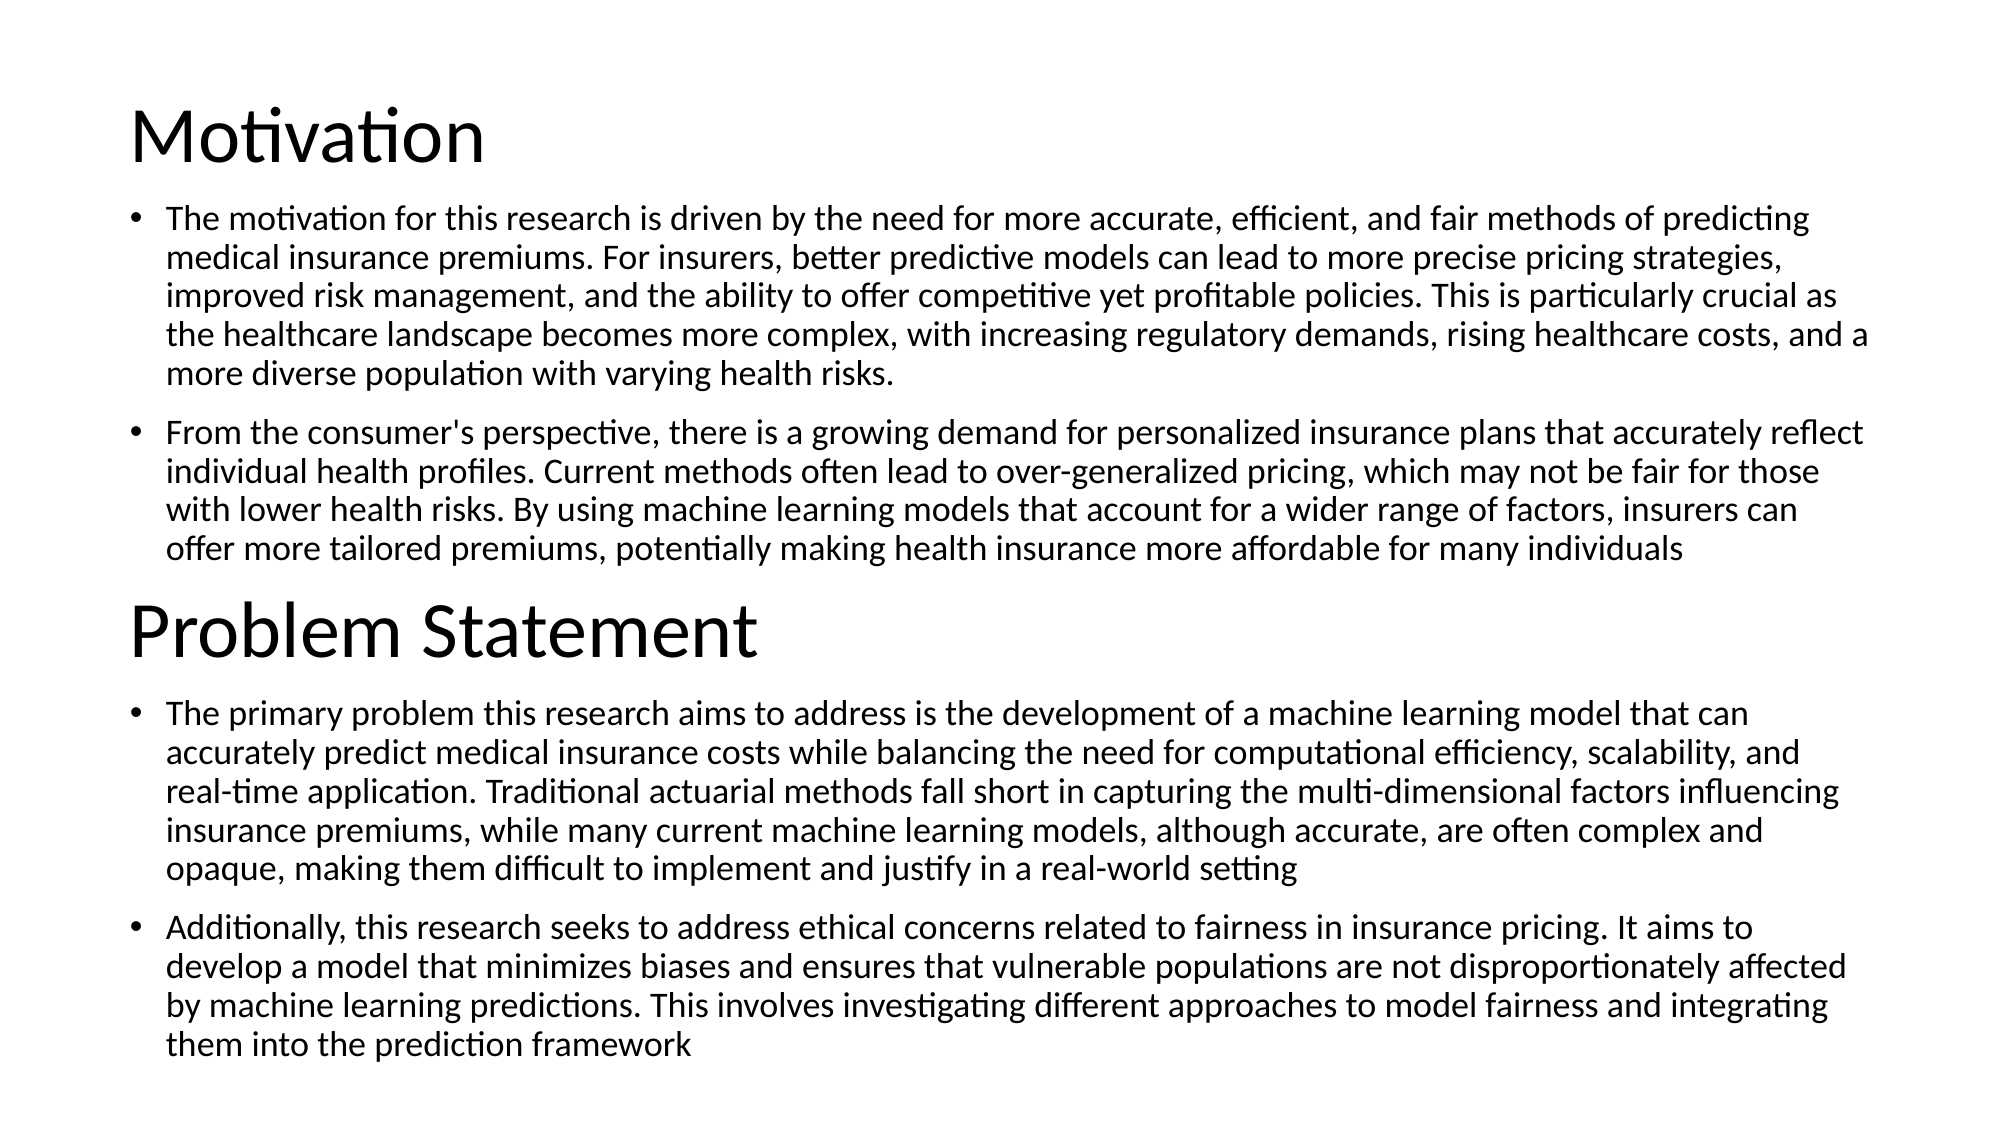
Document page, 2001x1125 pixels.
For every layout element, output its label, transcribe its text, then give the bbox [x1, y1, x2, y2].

list Motivation The motivation for this research is driven by the need for more accurate, efficient, and fair methods of predicting medical insurance premiums. For insurers, better predictive models can lead to more precise pricing strategies, improved risk management, and the ability to offer competitive yet profitable policies. This is particularly crucial as the healthcare landscape becomes more complex, with increasing regulatory demands, rising healthcare costs, and a more diverse population with varying health risks. From the consumer's perspective, there is a growing demand for personalized insurance plans that accurately reflect individual health profiles. Current methods often lead to over-generalized pricing, which may not be fair for those with lower health risks. By using machine learning models that account for a wider range of factors, insurers can offer more tailored premiums, potentially making health insurance more affordable for many individuals​ ​Problem Statement The primary problem this research aims to address is the development of a machine learning model that can accurately predict medical insurance costs while balancing the need for computational efficiency, scalability, and real-time application. Traditional actuarial methods fall short in capturing the multi-dimensional factors influencing insurance premiums, while many current machine learning models, although accurate, are often complex and opaque, making them difficult to implement and justify in a real-world setting Additionally, this research seeks to address ethical concerns related to fairness in insurance pricing. It aims to develop a model that minimizes biases and ensures that vulnerable populations are not disproportionately affected by machine learning predictions. This involves investigating different approaches to model fairness and integrating them into the prediction framework​ [114, 85, 1889, 1077]
